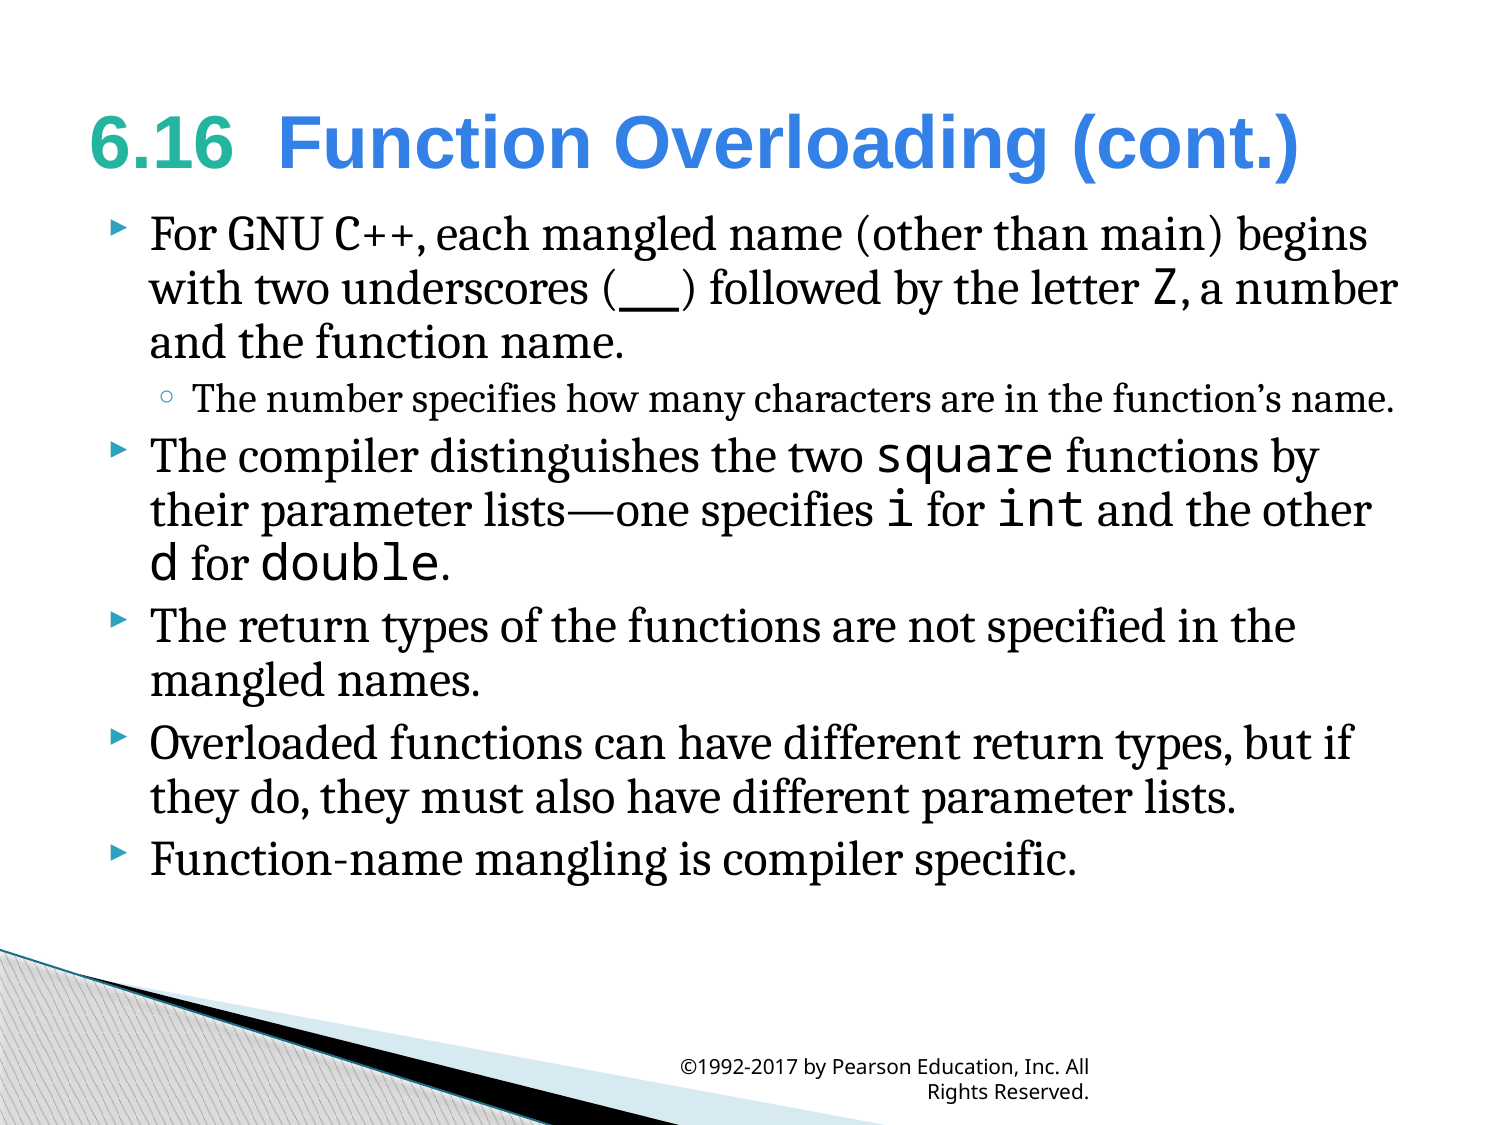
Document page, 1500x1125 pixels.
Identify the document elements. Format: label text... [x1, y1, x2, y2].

title 6.16 Function Overloading (cont.) [75, 45, 1425, 200]
footer ©1992-2017 by Pearson Education, Inc. All Rights Reserved. [650, 1051, 1105, 1112]
list For GNU C++, each mangled name (other than main) begins with two underscores (__) followed by the letter Z, a number and the function name. The number specifies how many characters are in the function’s name. The compiler distinguishes the two square functions by their parameter lists—one specifies i for int and the other d for double. The return types of the functions are not specified in the mangled names. Overloaded functions can have different return types, but if they do, they must also have different parameter lists. Function-name mangling is compiler specific. [75, 200, 1425, 943]
